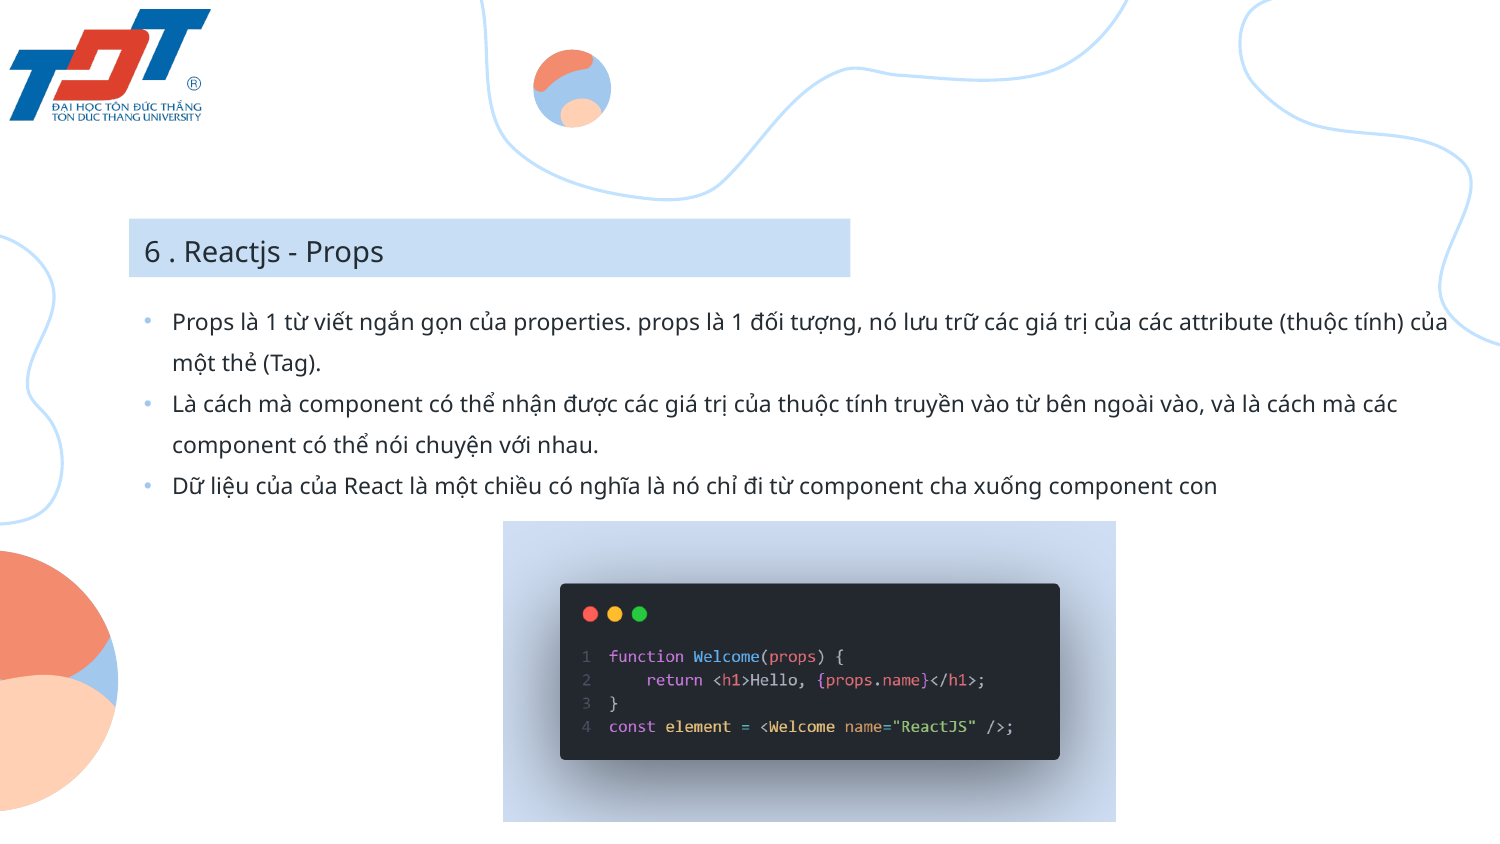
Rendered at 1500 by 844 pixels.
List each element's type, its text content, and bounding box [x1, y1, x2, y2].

picture [503, 521, 1116, 822]
text_box Props là 1 từ viết ngắn gọn của properties. props là 1 đối tượng, nó lưu trữ các giá trị của các attribute (thuộc tính) của một thẻ (Tag). Là cách mà component có thể nhận được các giá trị của thuộc tính truyền vào từ bên ngoài vào, và là cách mà các component có thể nói chuyện với nhau. Dữ liệu của của React là một chiều có nghĩa là nó chỉ đi từ component cha xuống component con [129, 286, 1490, 589]
subtitle 6 . Reactjs - Props [129, 218, 851, 278]
picture [9, 9, 211, 121]
